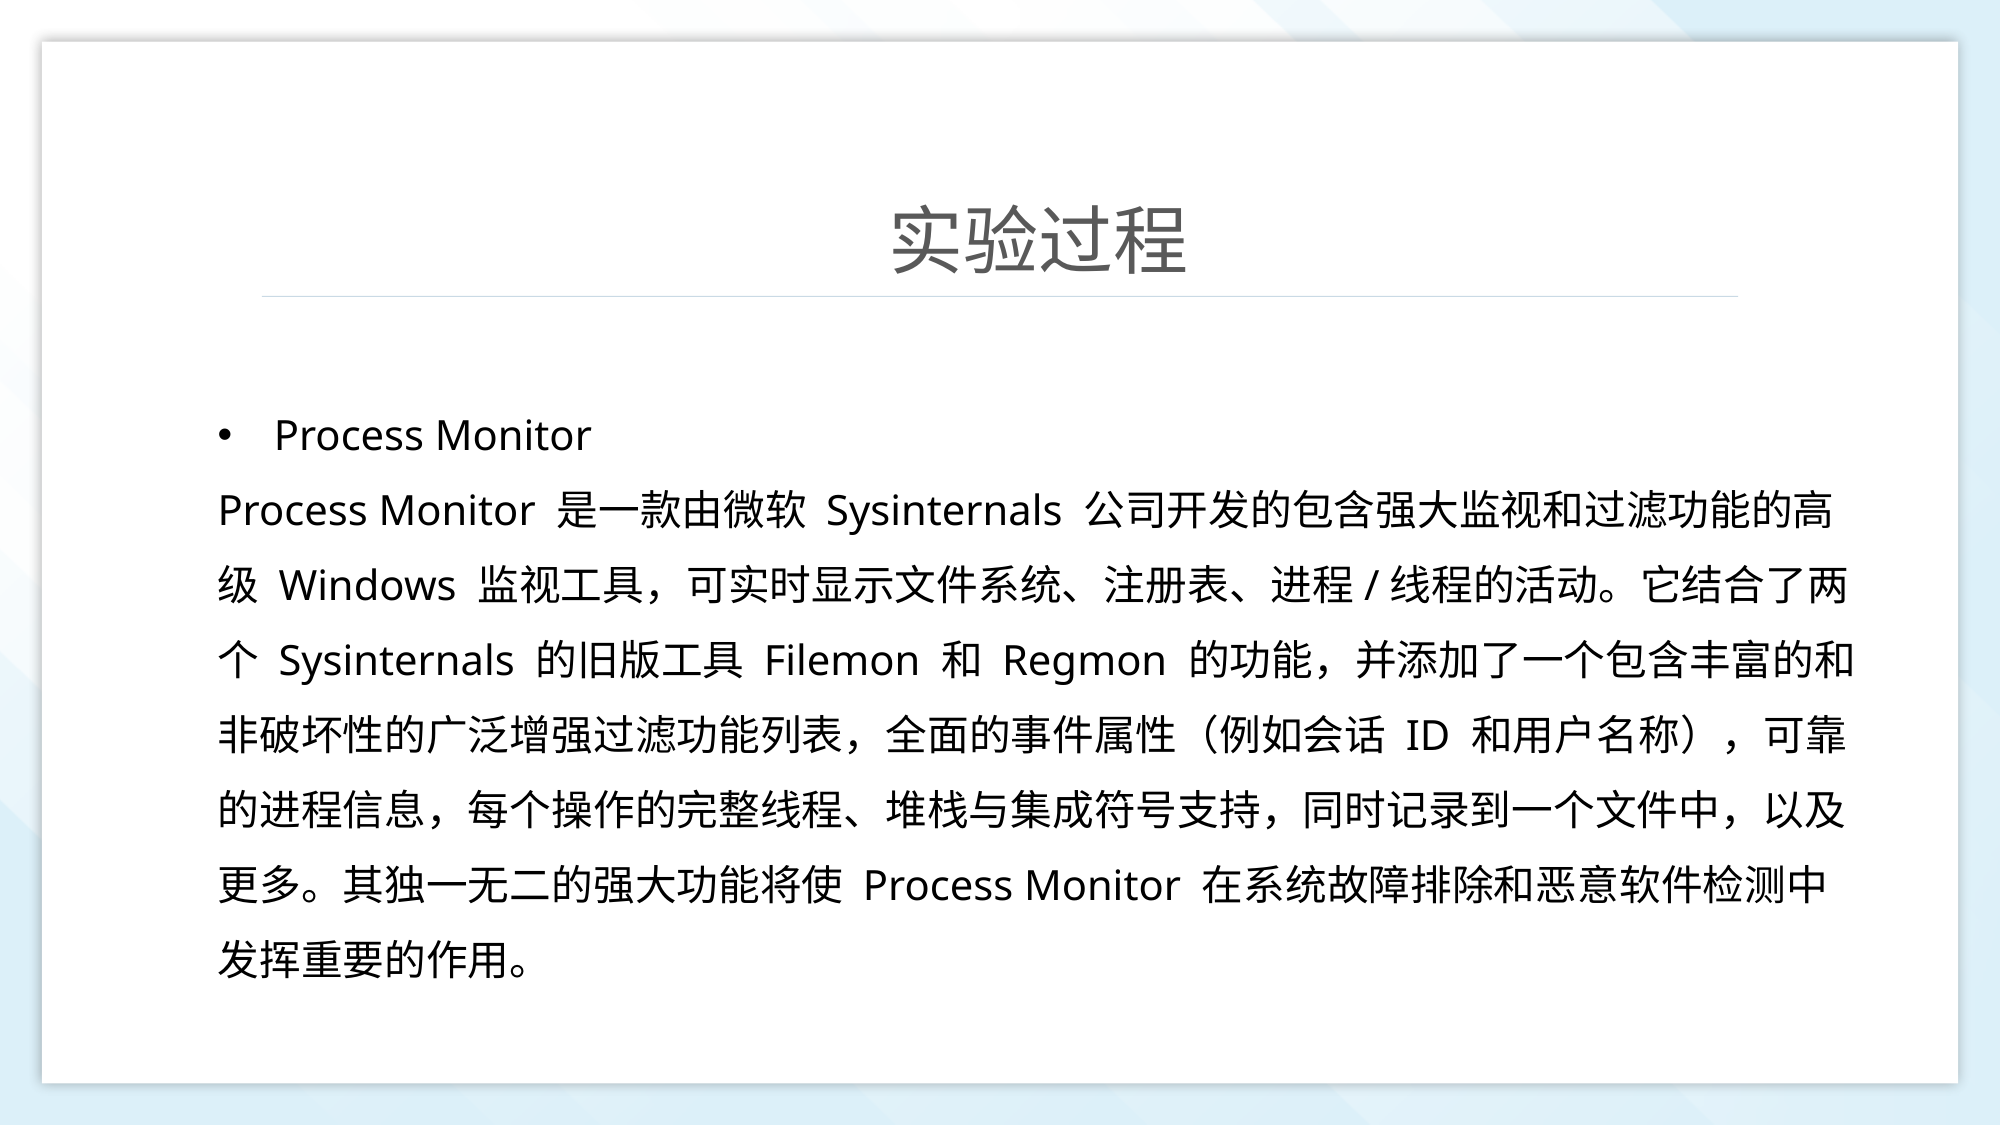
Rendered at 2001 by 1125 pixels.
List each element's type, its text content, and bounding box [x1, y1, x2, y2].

text_box Process Monitor Process Monitor 是一款由微软 Sysinternals 公司开发的包含强大监视和过滤功能的高级 Windows 监视工具，可实时显示文件系统、注册表、进程/线程的活动。它结合了两个 Sysinternals 的旧版工具 Filemon 和 Regmon 的功能，并添加了一个包含丰富的和非破坏性的广泛增强过滤功能列表，全面的事件属性（例如会话 ID 和用户名称），可靠的进程信息，每个操作的完整线程、堆栈与集成符号支持，同时记录到一个文件中，以及更多。其独一无二的强大功能将使 Process Monitor 在系统故障排除和恶意软件检测中发挥重要的作用。 [202, 376, 1874, 992]
picture [0, 0, 2001, 1125]
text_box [261, 125, 1773, 297]
